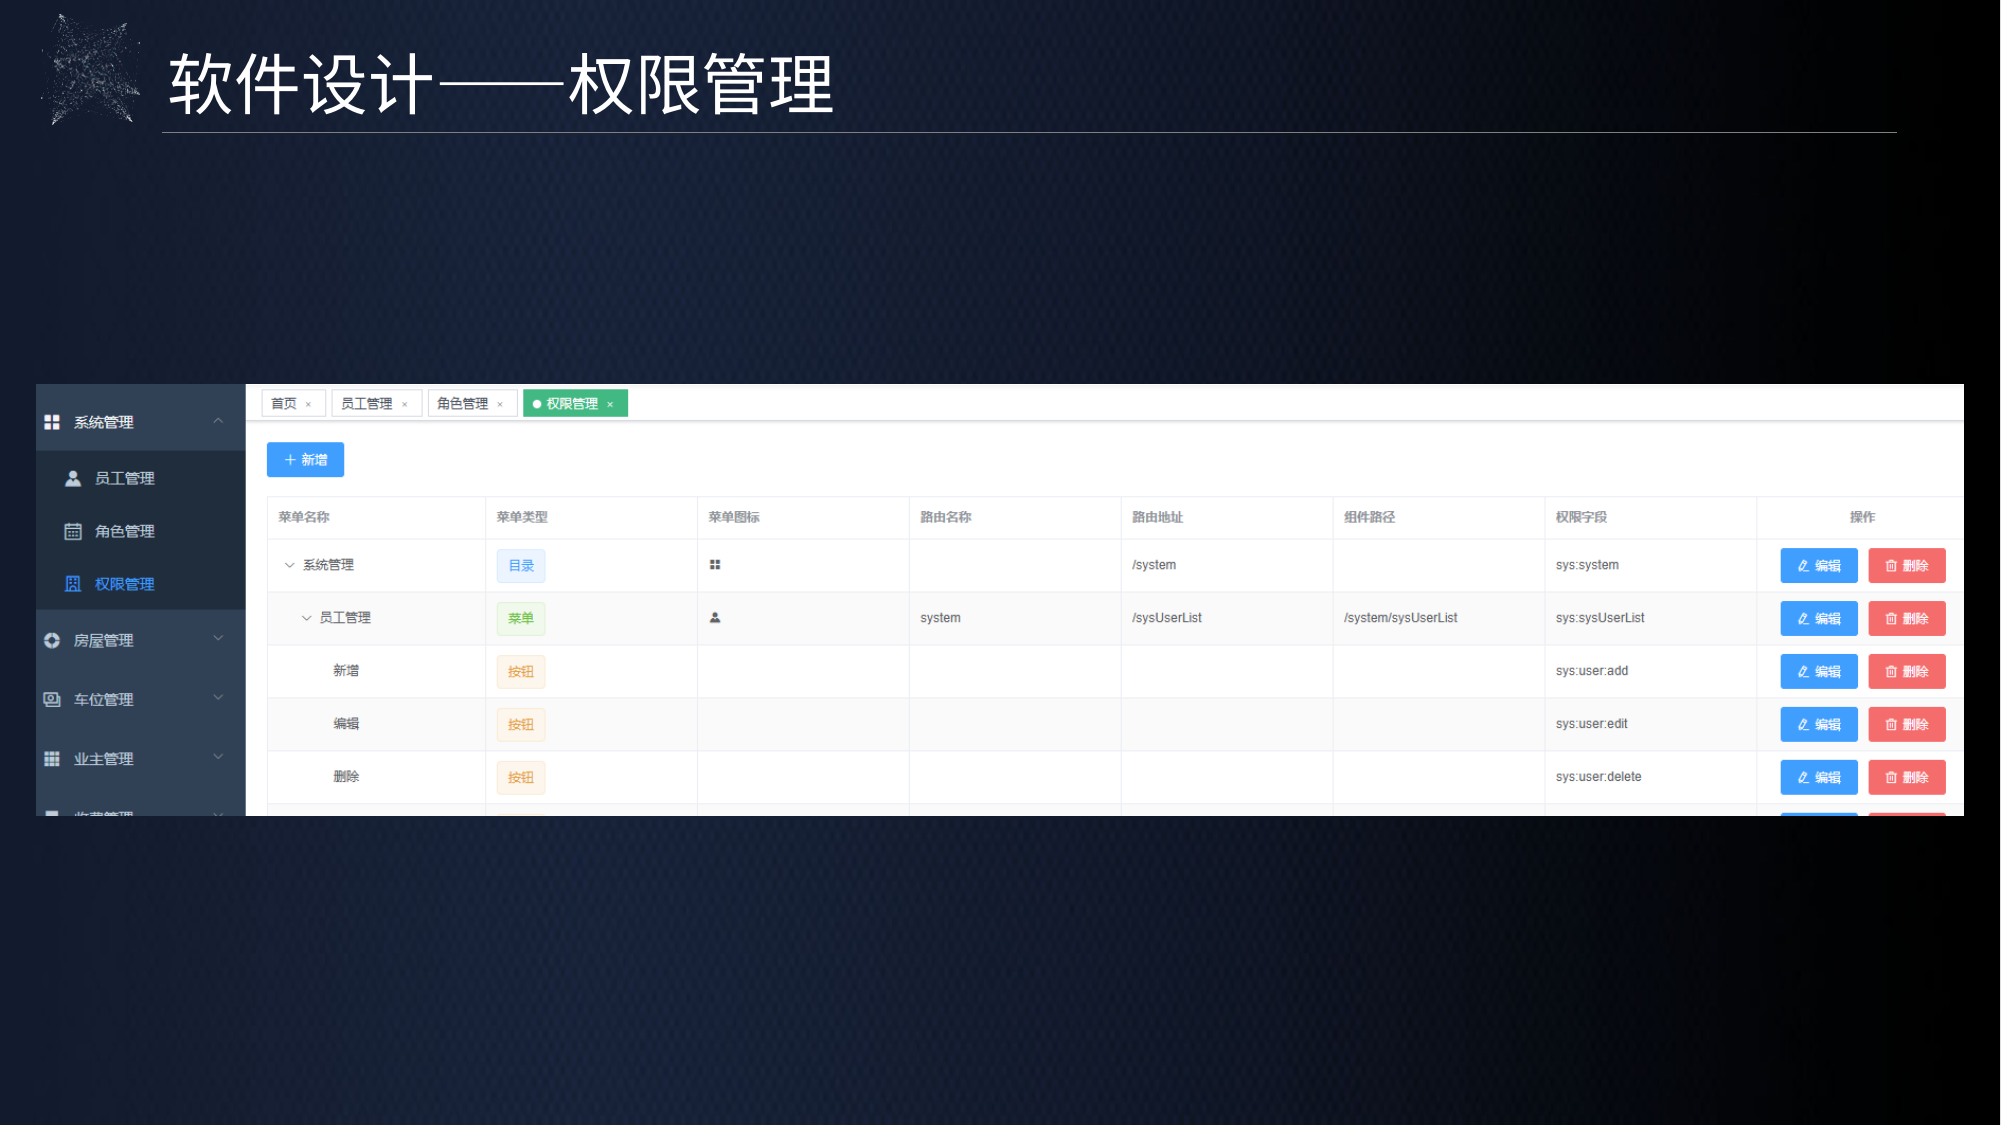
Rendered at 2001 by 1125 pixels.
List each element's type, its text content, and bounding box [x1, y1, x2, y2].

text_box 软件设计——权限管理 [142, 26, 1179, 138]
picture [0, 0, 2001, 1125]
